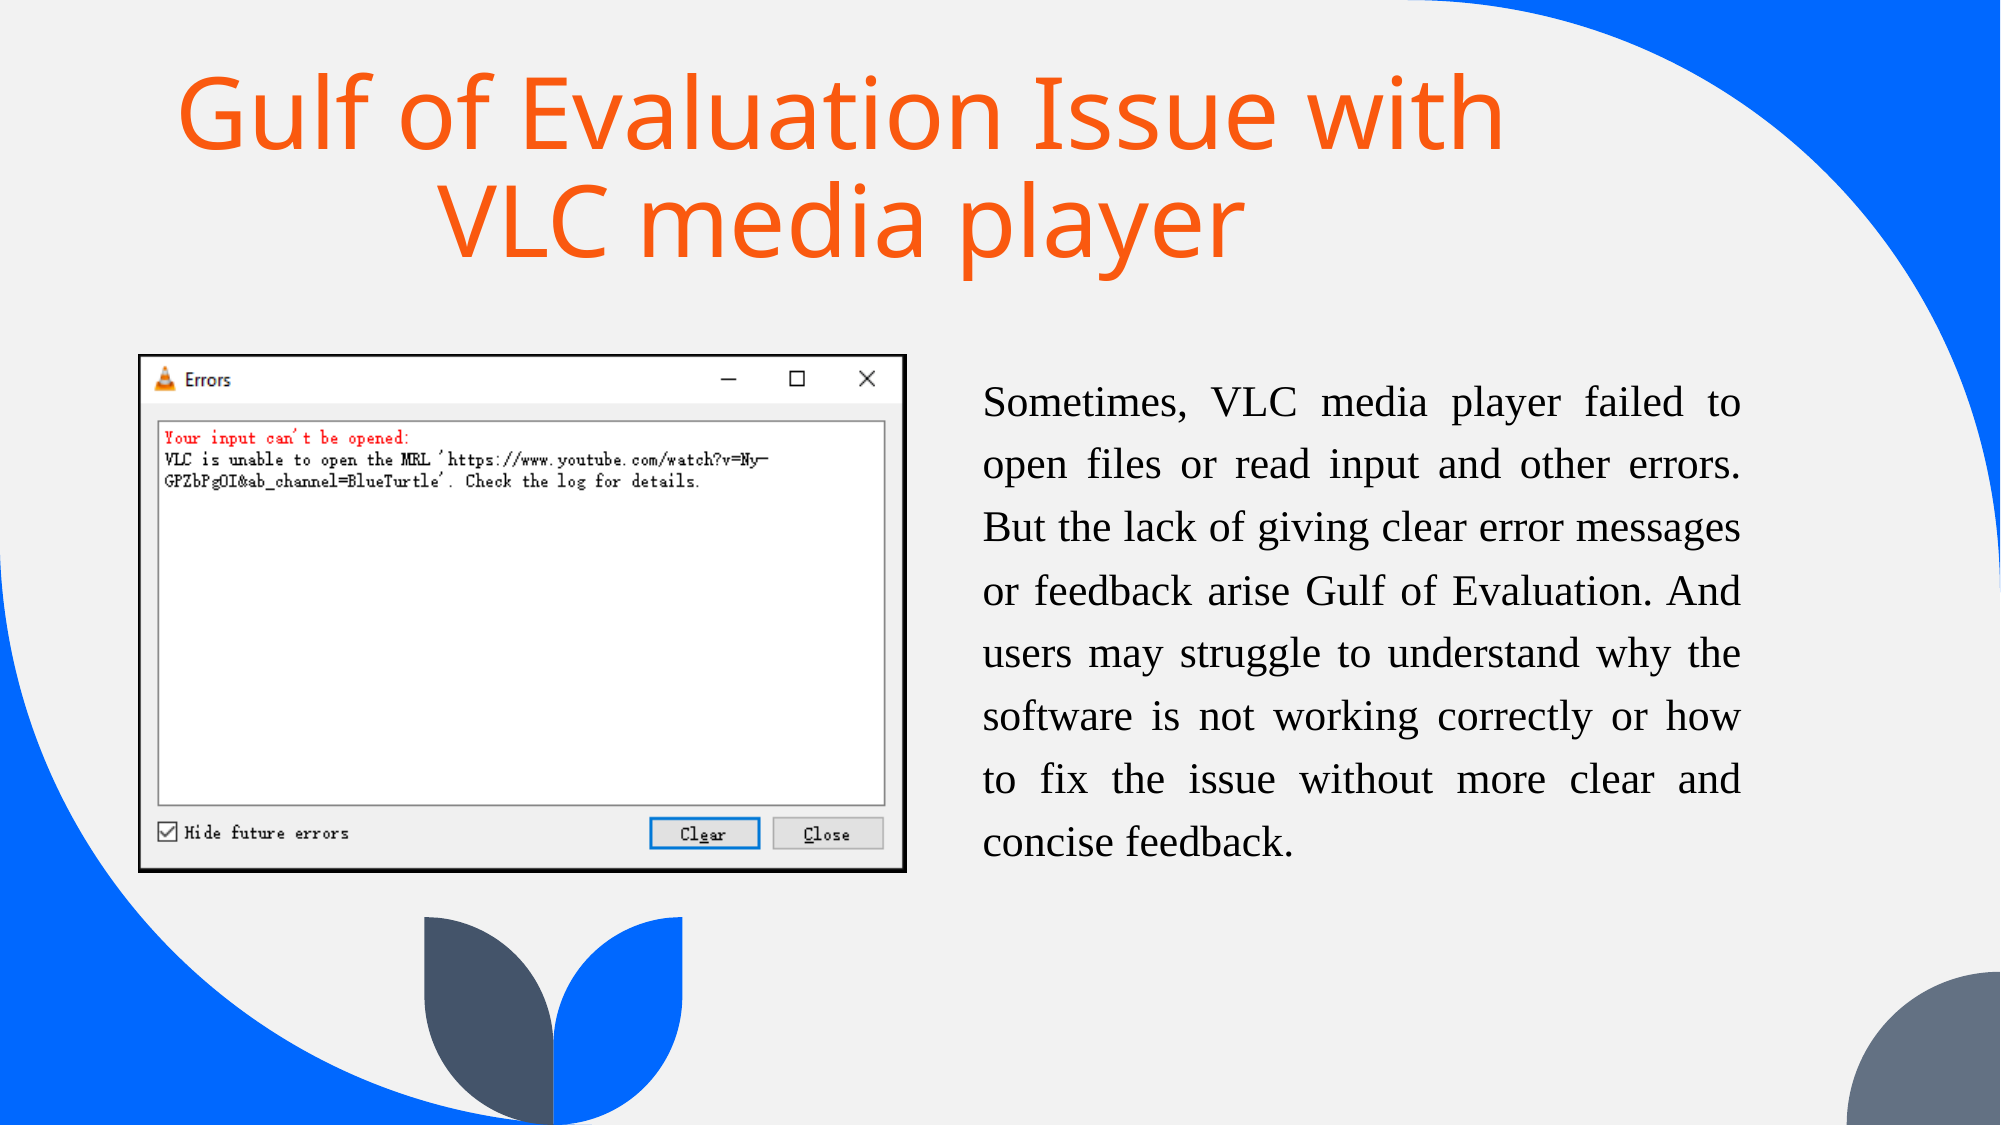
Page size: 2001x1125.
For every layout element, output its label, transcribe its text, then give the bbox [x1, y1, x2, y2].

picture [138, 354, 907, 873]
text_box Sometimes, VLC media player failed to open files or read input and other errors. But the lack of giving clear error messages or feedback arise Gulf of Evaluation. And users may struggle to understand why the software is not working correctly or how to fix the issue without more clear and concise feedback. [967, 354, 1758, 922]
title Gulf of Evaluation Issue with VLC media player [11, 62, 1700, 280]
